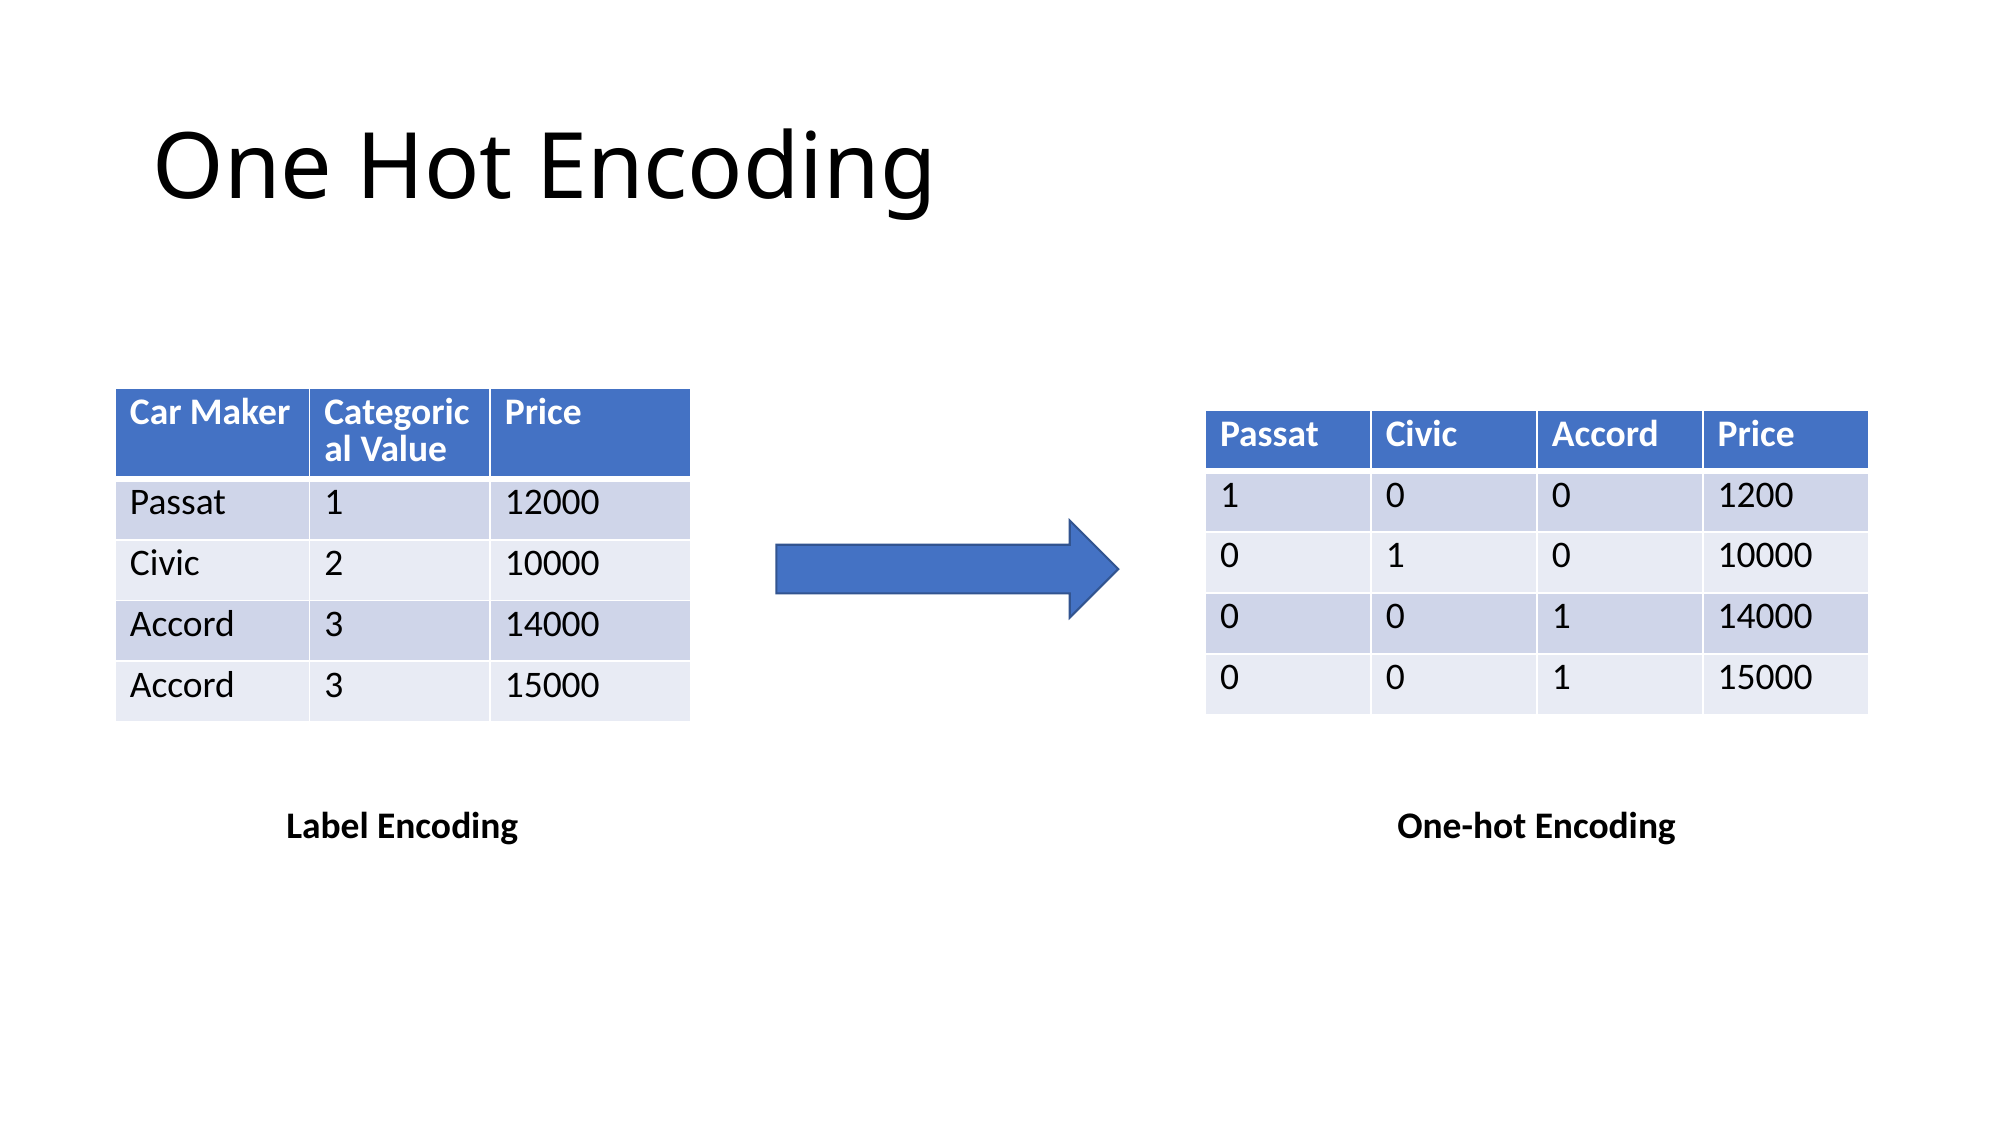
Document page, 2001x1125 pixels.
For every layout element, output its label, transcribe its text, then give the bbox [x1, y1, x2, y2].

text_box Label Encoding [160, 794, 644, 854]
table_cell 1 [1206, 474, 1370, 531]
table_cell 1 [1372, 533, 1536, 592]
table_cell 0 [1538, 533, 1702, 592]
table_cell 0 [1372, 474, 1536, 531]
table_header Price [1704, 411, 1868, 468]
title One Hot Encoding [137, 59, 1863, 278]
table_header Price [491, 389, 690, 476]
table_cell 15000 [1704, 655, 1868, 714]
table_cell Passat [116, 482, 309, 539]
table_header Categorical Value [310, 389, 489, 476]
text_box [775, 518, 1120, 621]
table_cell 14000 [491, 601, 690, 660]
table_header Passat [1206, 411, 1370, 468]
table_cell 1 [1538, 655, 1702, 714]
table_cell 10000 [1704, 533, 1868, 592]
table_cell Accord [116, 662, 309, 721]
table_cell 0 [1206, 594, 1370, 653]
table_cell 14000 [1704, 594, 1868, 653]
table_cell 0 [1206, 533, 1370, 592]
table_cell 3 [310, 601, 489, 660]
table_cell Civic [116, 541, 309, 600]
table_cell Accord [116, 601, 309, 660]
table_cell 3 [310, 662, 489, 721]
table_cell 10000 [491, 541, 690, 600]
table_cell 1200 [1704, 474, 1868, 531]
table_cell 0 [1372, 655, 1536, 714]
table_cell 0 [1538, 474, 1702, 531]
table_cell 2 [310, 541, 489, 600]
table_cell 12000 [491, 482, 690, 539]
table_cell 1 [310, 482, 489, 539]
table_cell 0 [1372, 594, 1536, 653]
table_header Car Maker [116, 389, 309, 476]
table_cell 15000 [491, 662, 690, 721]
table_header Accord [1538, 411, 1702, 468]
text_box One-hot Encoding [1295, 794, 1779, 854]
table_header Civic [1372, 411, 1536, 468]
table_cell 0 [1206, 655, 1370, 714]
table_cell 1 [1538, 594, 1702, 653]
